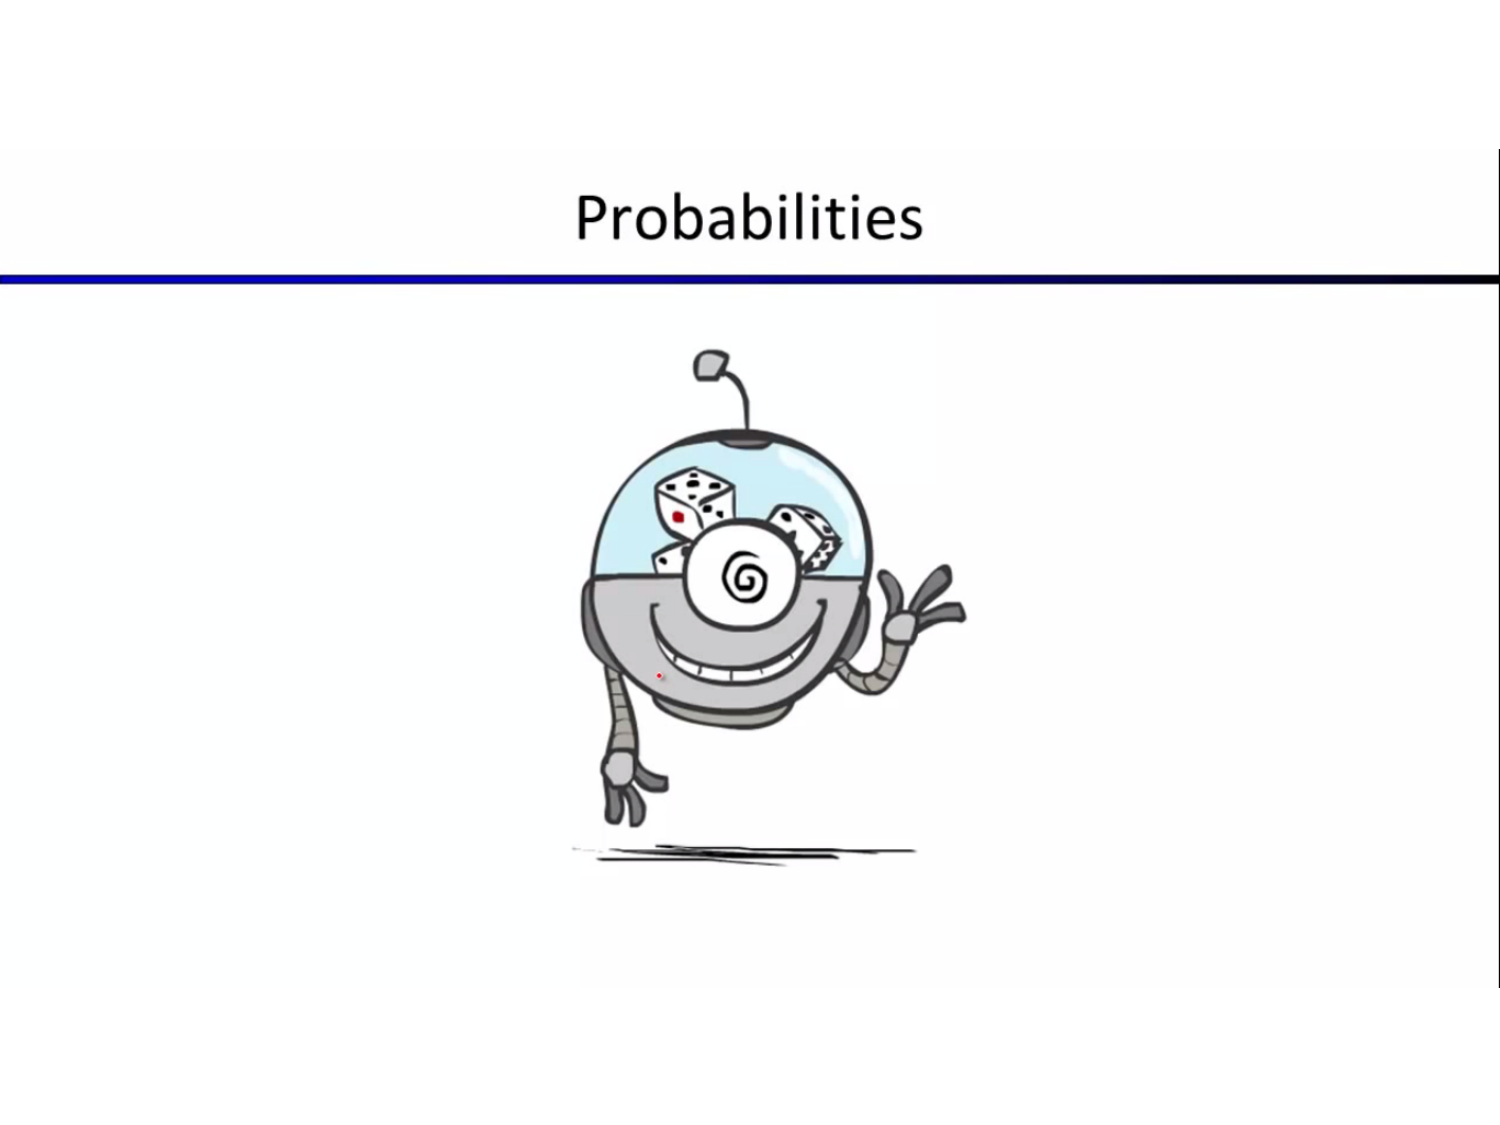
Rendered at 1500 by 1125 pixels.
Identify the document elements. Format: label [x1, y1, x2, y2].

picture [0, 149, 1500, 988]
